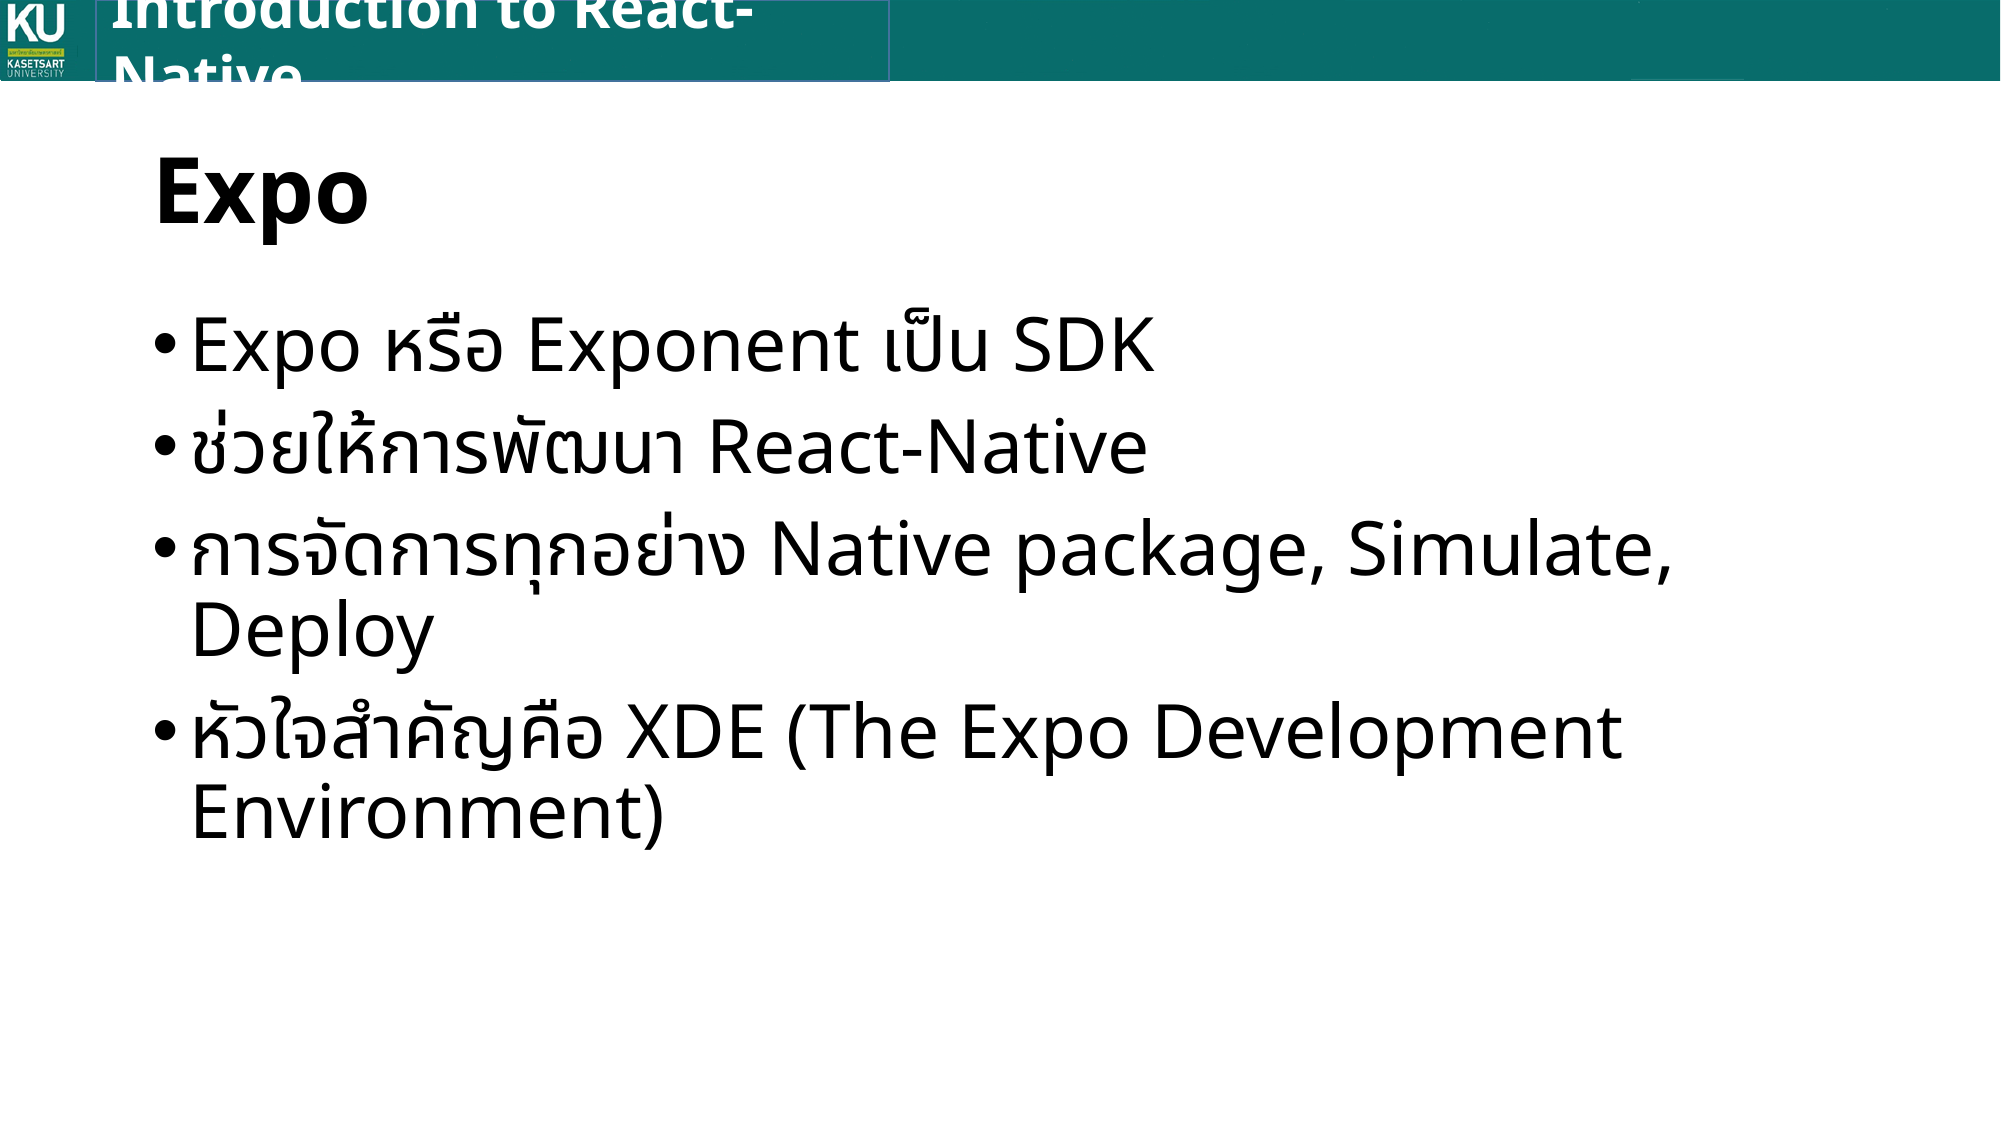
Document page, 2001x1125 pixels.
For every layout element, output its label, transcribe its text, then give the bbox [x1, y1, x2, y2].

list Expo หรือ Exponent เป็น SDK ช่วยให้การพัฒนา React-Native การจัดการทุกอย่าง Native package, Simulate, Deploy หัวใจสำคัญคือ XDE (The Expo Development Environment) [137, 299, 1863, 1014]
picture [0, 0, 95, 81]
picture [890, 0, 2001, 81]
text_box Introduction to React-Native [95, 0, 890, 82]
title Expo [137, 110, 1863, 278]
